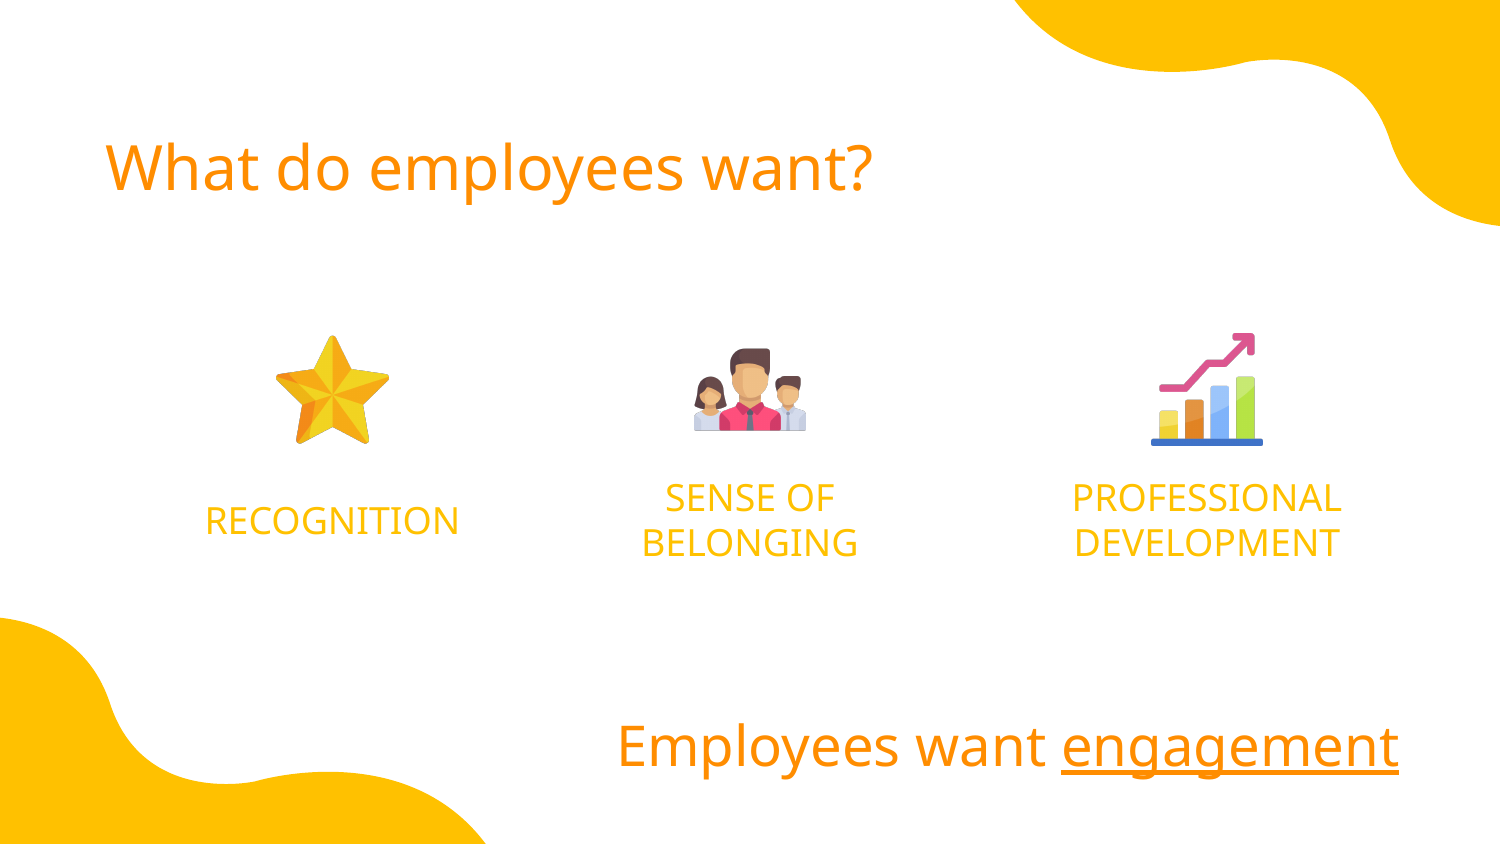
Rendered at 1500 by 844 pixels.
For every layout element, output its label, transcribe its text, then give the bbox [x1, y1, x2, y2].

picture [1151, 333, 1264, 446]
text_box Employees want engagement [421, 694, 1415, 793]
picture [276, 333, 389, 446]
text_box RECOGNITION [182, 481, 483, 557]
text_box What do employees want? [90, 112, 1241, 218]
picture [693, 333, 806, 446]
text_box PROFESSIONAL DEVELOPMENT [1017, 458, 1397, 579]
text_box SENSE OF BELONGING [569, 458, 931, 579]
